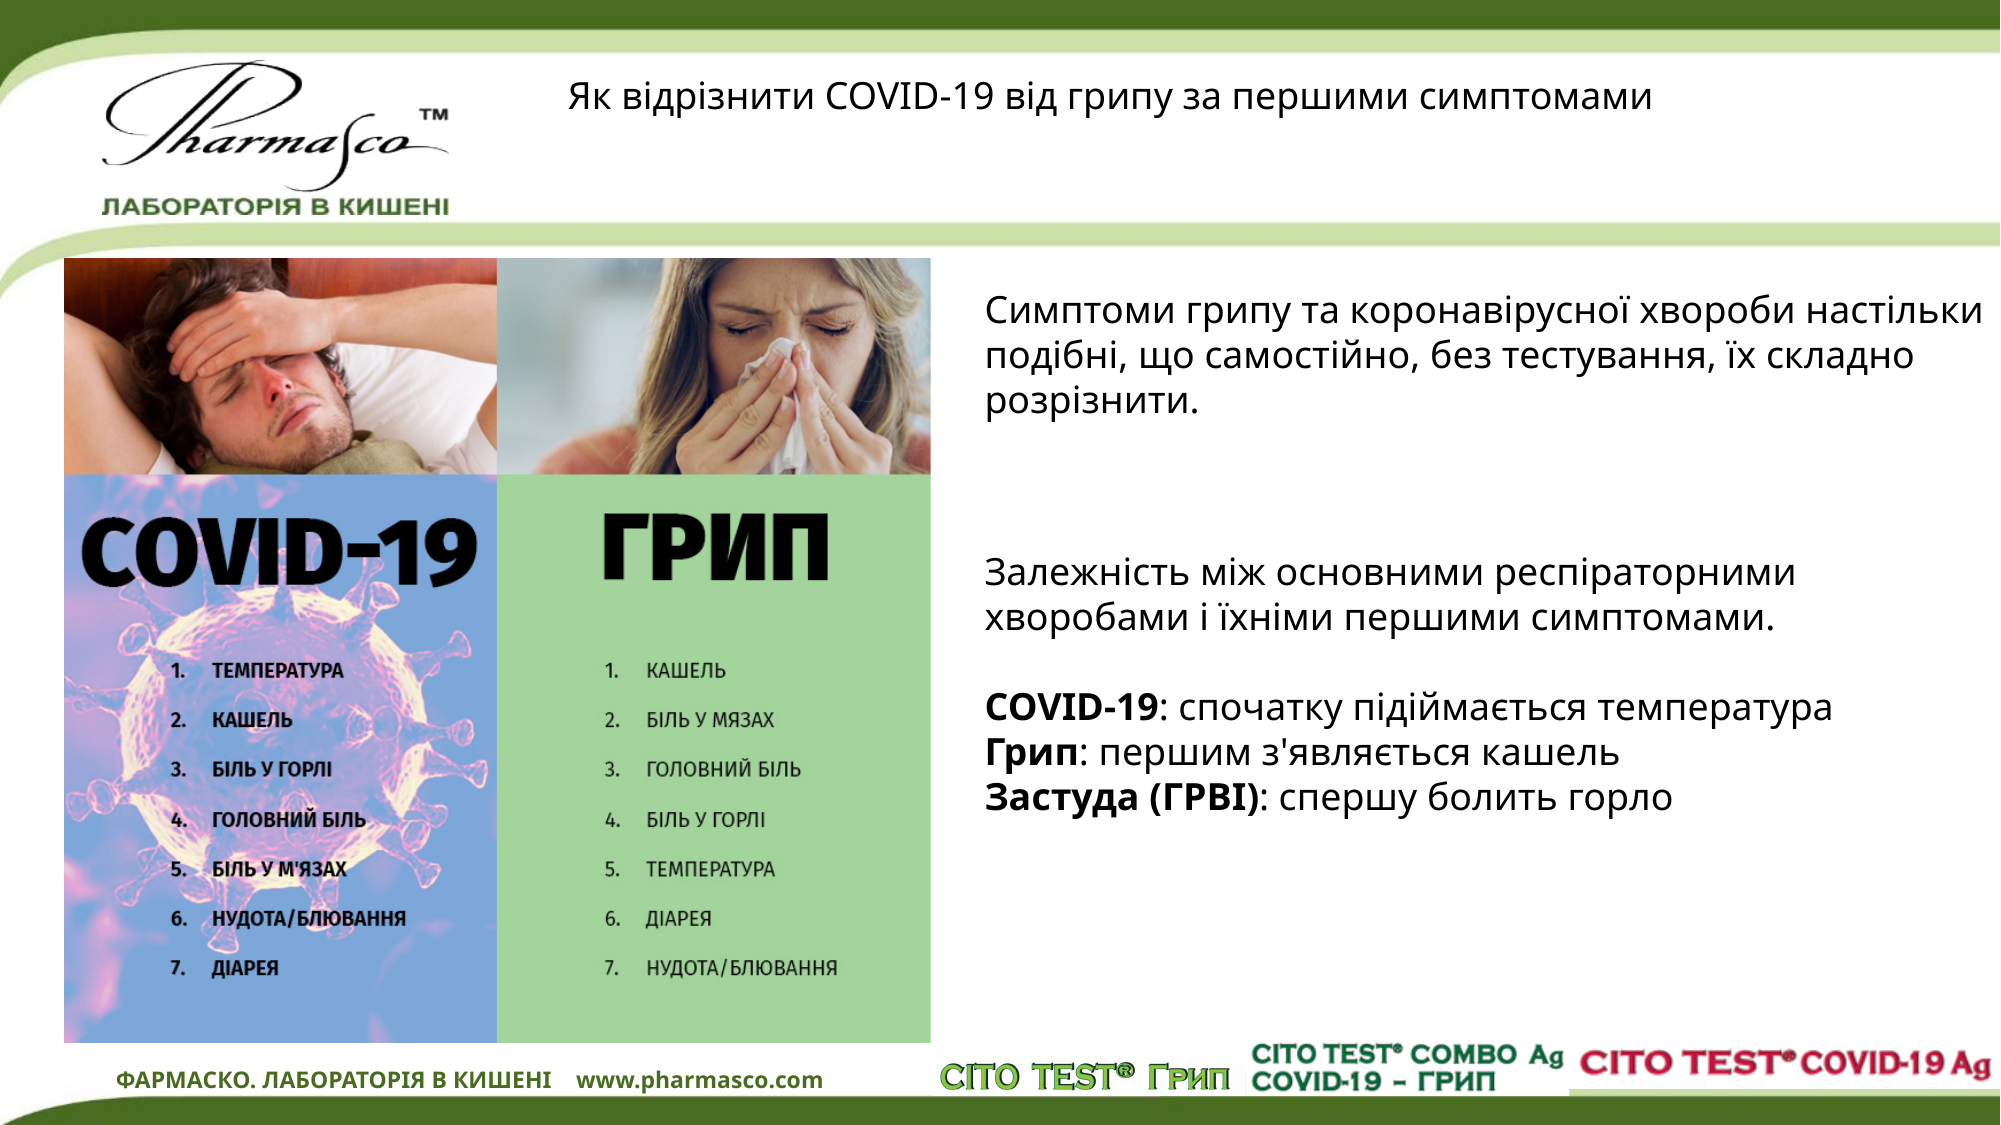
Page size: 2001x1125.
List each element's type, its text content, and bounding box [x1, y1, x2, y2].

picture [0, 0, 2000, 1125]
text_box Залежність між основними респіраторними хворобами і їхніми першими симптомами. COVID-19: спочатку підіймається температура Грип: першим з'являється кашель Застуда (ГРВІ): спершу болить горло [969, 540, 2000, 1006]
text_box Як відрізнити COVID-19 від грипу за першими симптомами [553, 64, 1789, 125]
text_box Симптоми грипу та коронавірусної хвороби настільки подібні, що самостійно, без тестування, їх складно розрізнити. [969, 279, 2000, 429]
